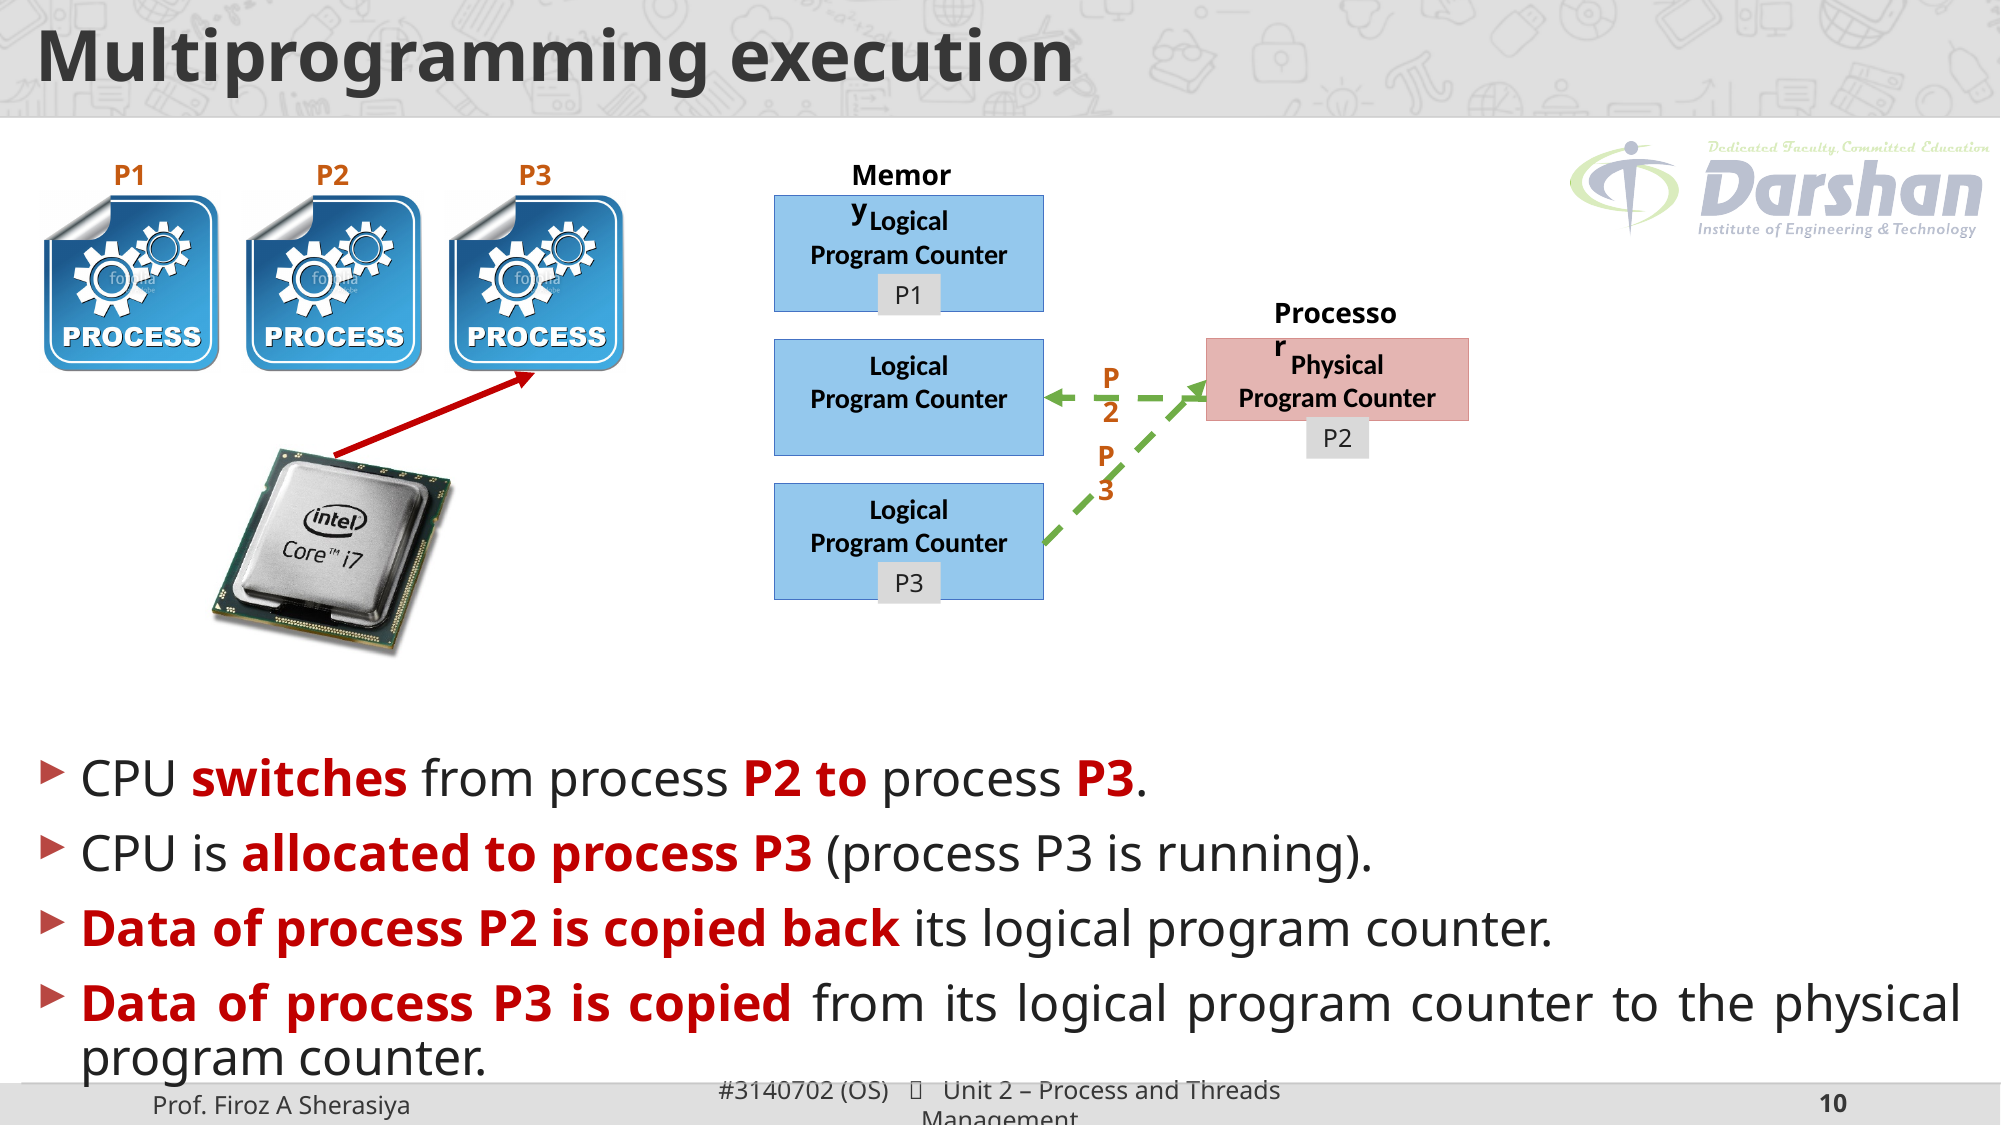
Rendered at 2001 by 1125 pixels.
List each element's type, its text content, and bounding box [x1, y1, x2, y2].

text_box Logical Program Counter [774, 195, 1044, 312]
text_box P3 [503, 149, 568, 190]
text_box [334, 372, 536, 456]
text_box P2 [298, 149, 367, 190]
text_box Memory [836, 149, 983, 233]
text_box P1 [95, 149, 166, 190]
picture [205, 444, 460, 664]
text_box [1043, 400, 1207, 545]
text_box Logical Program Counter [774, 483, 1044, 600]
picture [241, 190, 424, 373]
list CPU switches from process P2 to process P3. CPU is allocated to process P3 (process P3 is running). Data of process P2 is copied back its logical program counter. Data of process P3 is copied from its logical program counter to the physical program counter. [21, 141, 1979, 1059]
text_box P1 [877, 273, 942, 316]
text_box Logical Program Counter [774, 339, 1044, 456]
text_box Processor [1259, 287, 1417, 370]
picture [39, 190, 221, 373]
title Multiprogramming execution [0, 0, 2000, 117]
text_box Physical Program Counter [1206, 338, 1469, 421]
text_box P2 [1080, 353, 1142, 398]
text_box P2 [1305, 416, 1370, 460]
text_box P3 [877, 561, 942, 605]
picture [444, 190, 626, 373]
